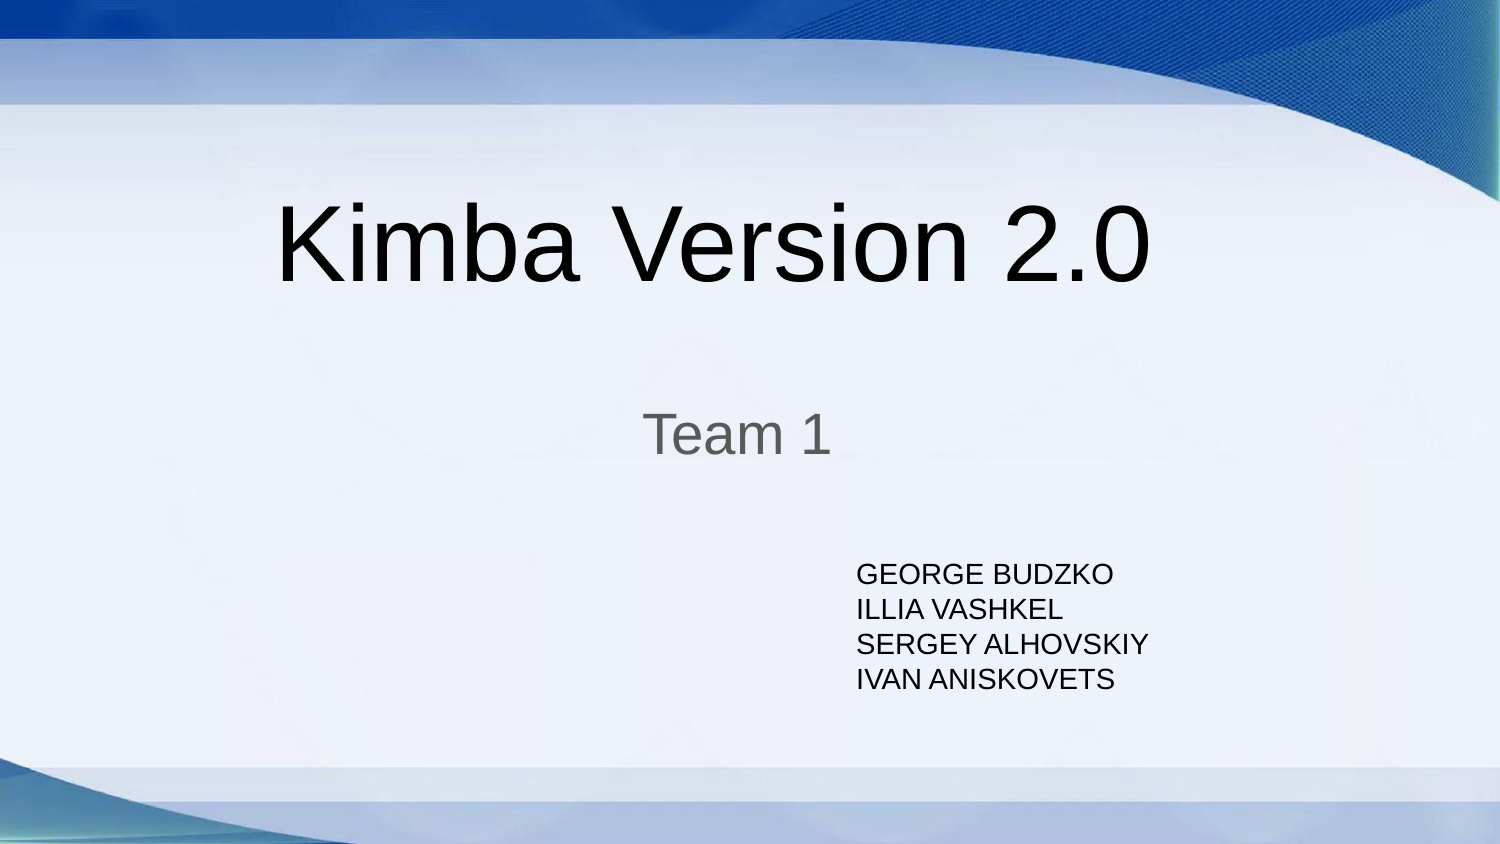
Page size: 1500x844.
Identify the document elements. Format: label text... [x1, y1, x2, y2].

text_box GEORGE BUDZKO ILLIA VASHKEL SERGEY ALHOVSKIY IVAN ANISKOVETS [841, 540, 1473, 710]
title Kimba Version 2.0 [14, 111, 1413, 318]
picture [0, 0, 1500, 844]
subtitle Team 1 [38, 381, 1437, 512]
